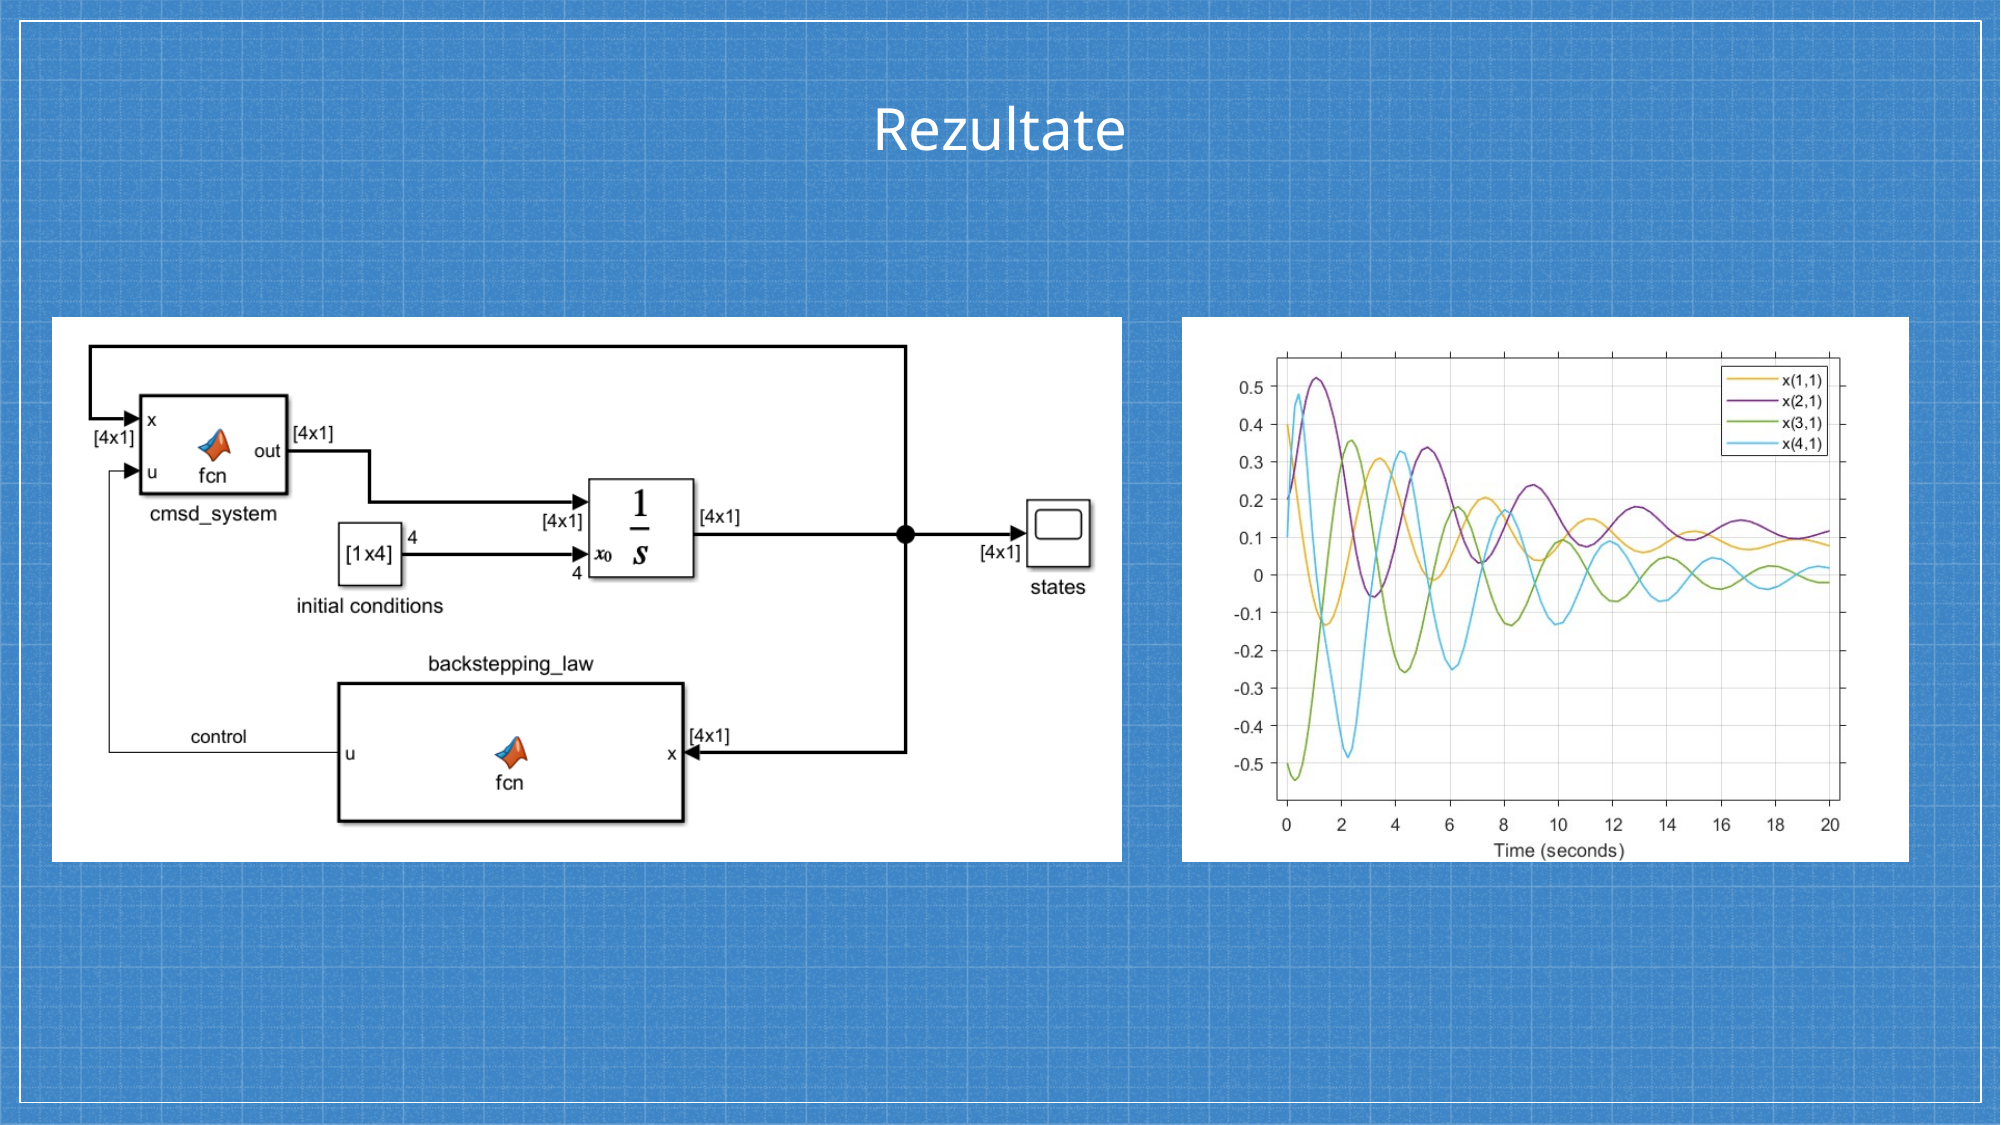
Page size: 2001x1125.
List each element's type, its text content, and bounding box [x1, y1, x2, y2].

text_box Rezultate [210, 84, 1790, 170]
picture [0, 0, 2000, 1125]
